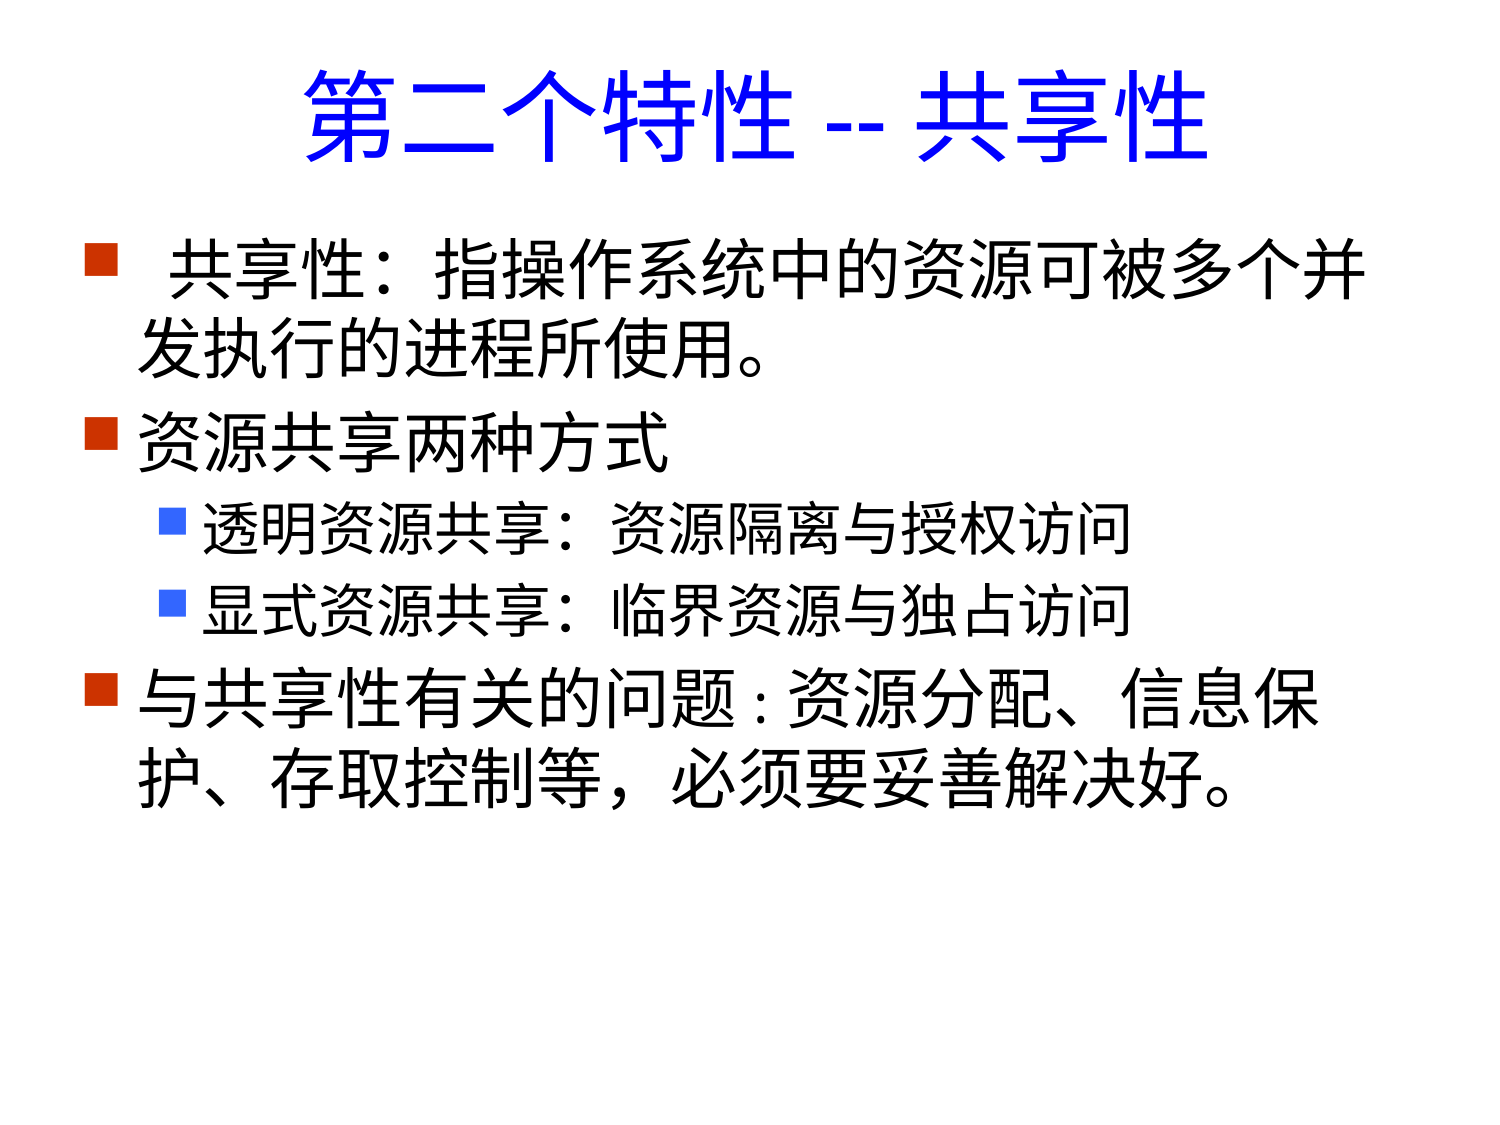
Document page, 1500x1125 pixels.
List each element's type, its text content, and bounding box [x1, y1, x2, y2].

list 共享性：指操作系统中的资源可被多个并发执行的进程所使用。 资源共享两种方式 透明资源共享：资源隔离与授权访问 显式资源共享：临界资源与独占访问 与共享性有关的问题:资源分配、信息保护、存取控制等，必须要妥善解决好。 [64, 219, 1448, 1012]
title 第二个特性--共享性 [64, 20, 1448, 209]
